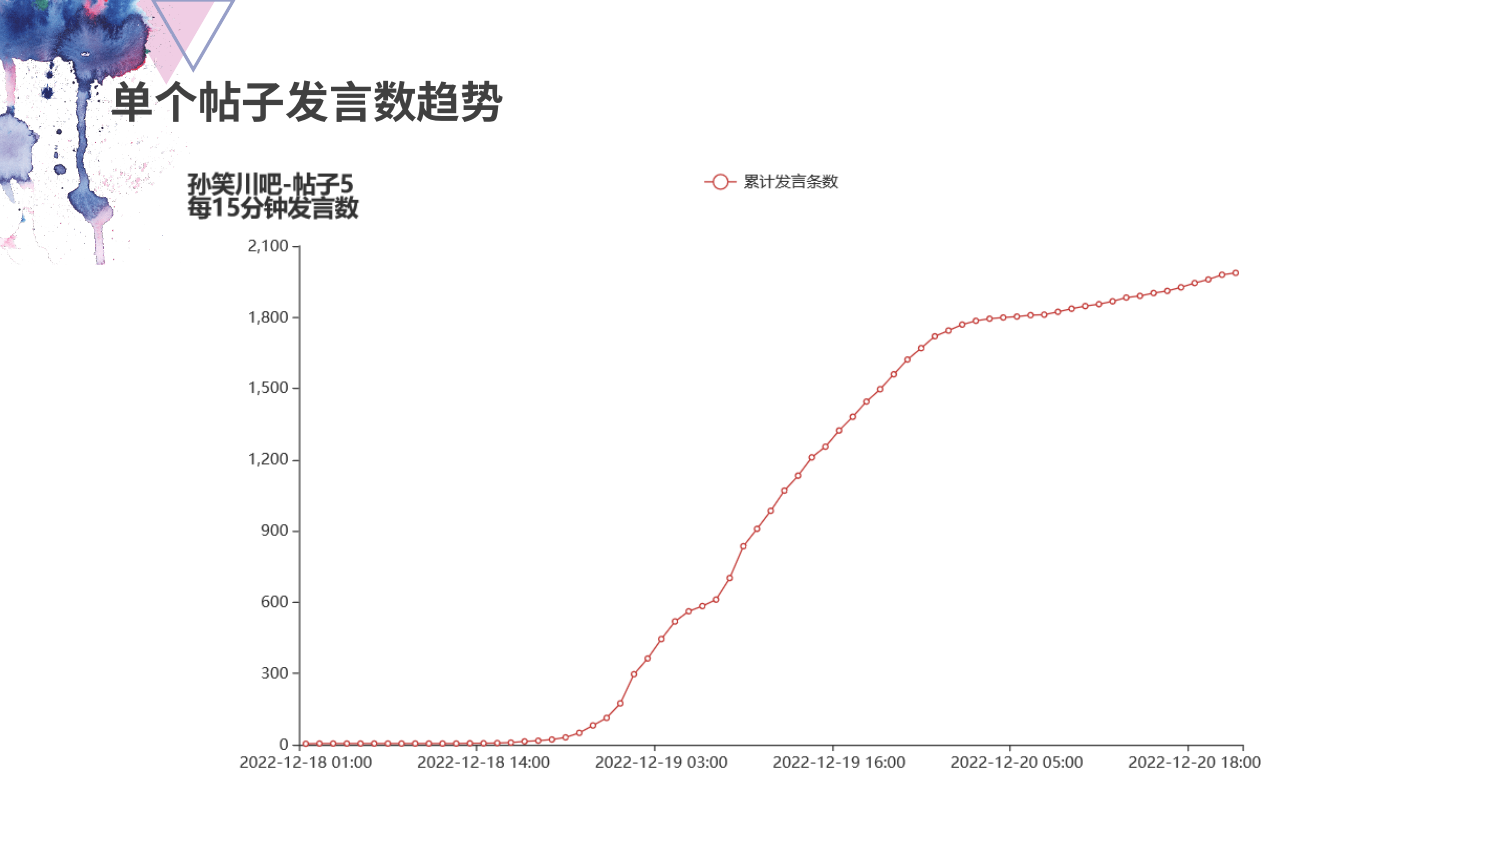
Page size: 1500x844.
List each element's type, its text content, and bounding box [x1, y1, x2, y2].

text_box 单个帖子发言数趋势 [234, 68, 537, 133]
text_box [0, 0, 234, 278]
picture [180, 161, 1297, 809]
